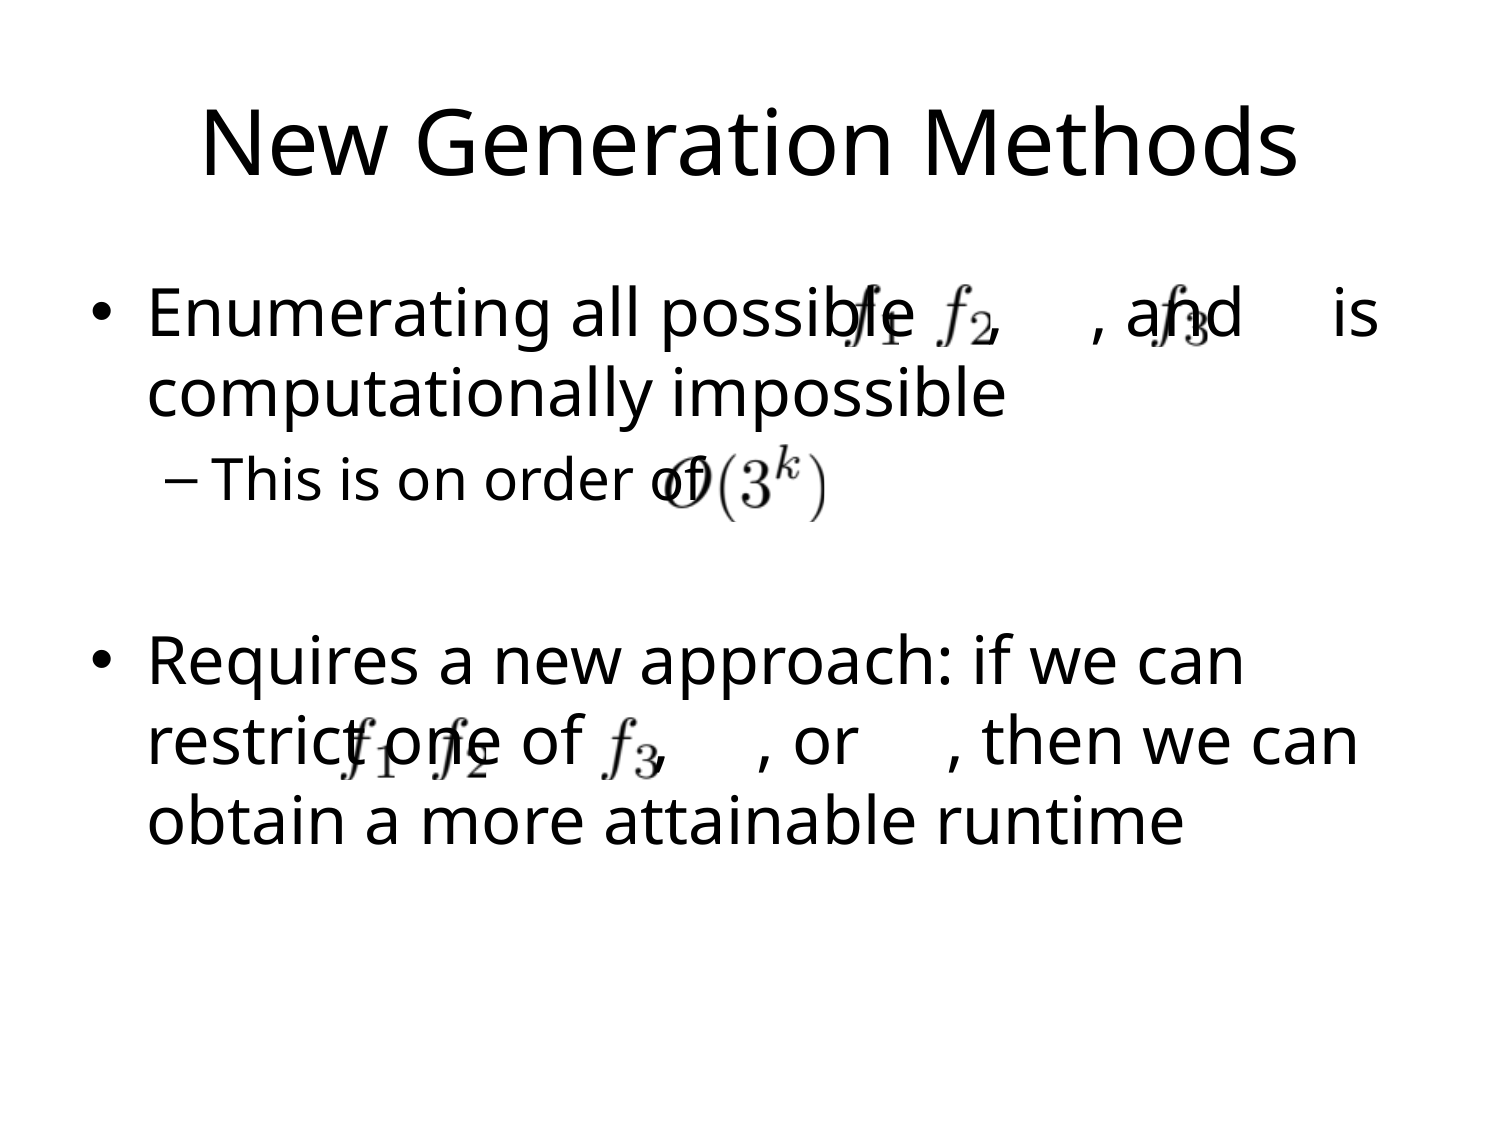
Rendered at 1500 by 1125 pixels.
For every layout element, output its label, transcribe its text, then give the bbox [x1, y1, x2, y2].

picture [601, 716, 658, 780]
picture [431, 716, 487, 780]
picture [663, 444, 825, 522]
picture [844, 283, 900, 347]
picture [340, 716, 395, 780]
list Enumerating all possible , , and is computationally impossible This is on order of Requires a new approach: if we can restrict one of , , or , then we can obtain a more attainable runtime [75, 262, 1425, 1005]
title New Generation Methods [75, 45, 1425, 233]
picture [1151, 283, 1208, 347]
picture [935, 283, 991, 347]
